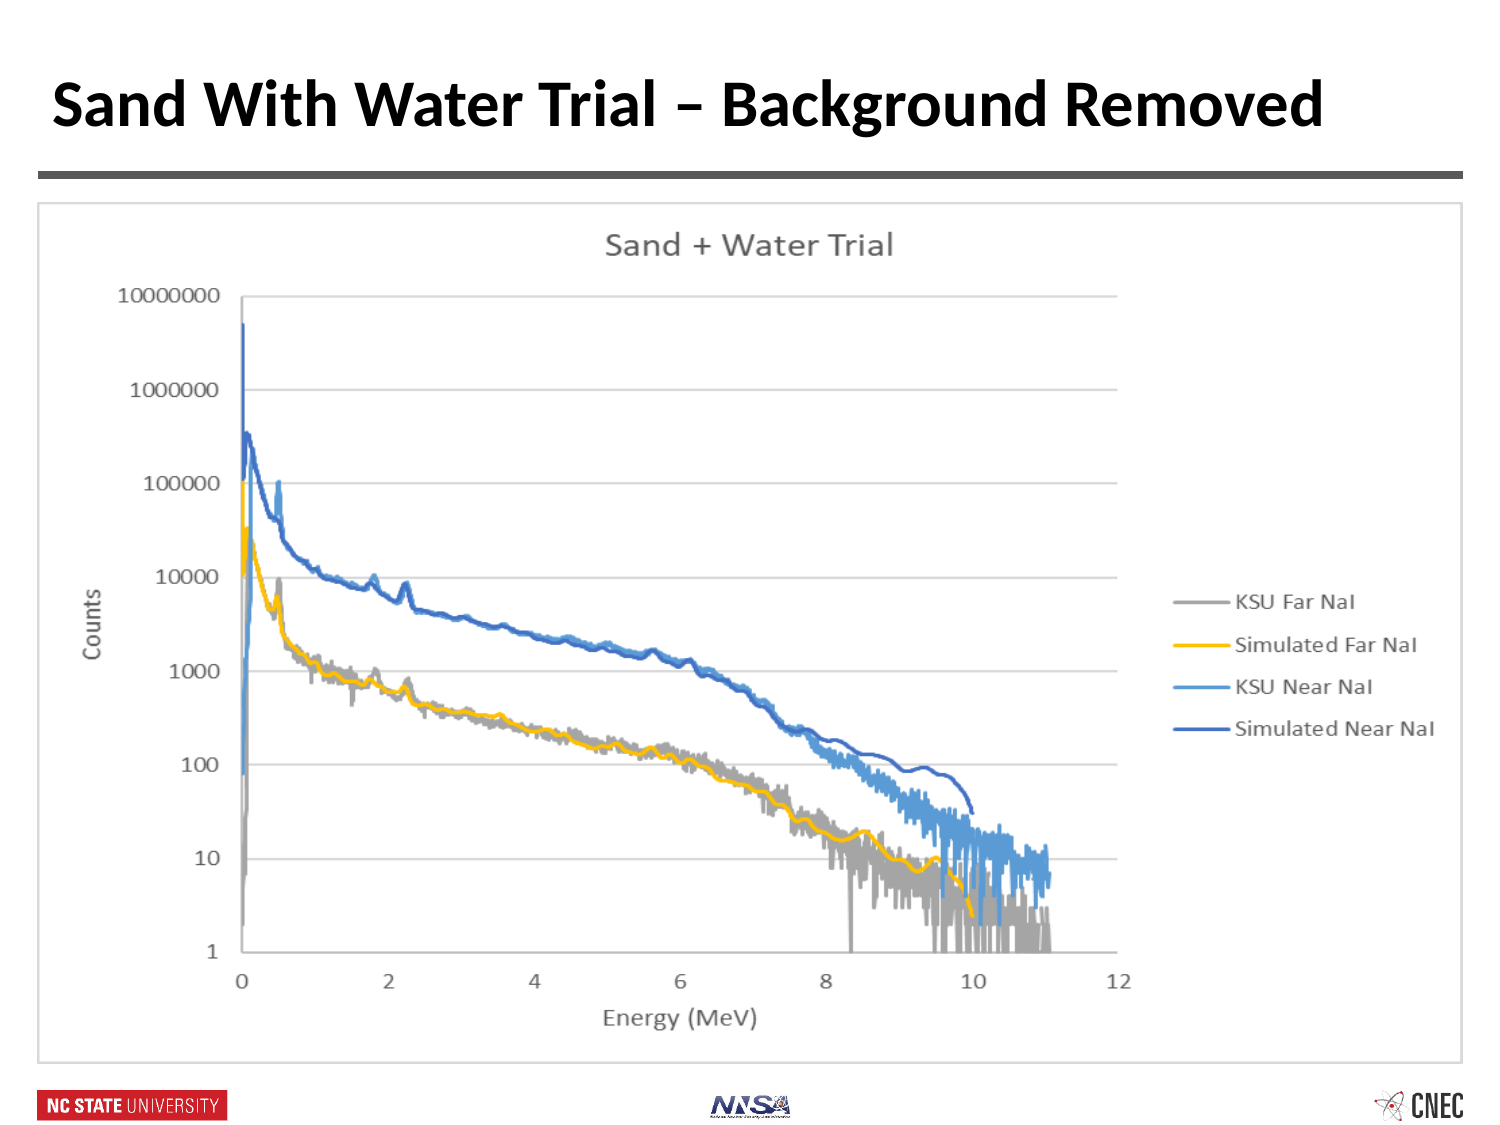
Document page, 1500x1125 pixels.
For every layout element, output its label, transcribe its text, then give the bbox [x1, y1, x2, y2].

title Sand With Water Trial – Background Removed [37, 37, 1463, 163]
picture [706, 1088, 794, 1123]
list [37, 202, 1463, 1065]
picture [37, 1090, 228, 1121]
picture [1374, 1090, 1463, 1121]
